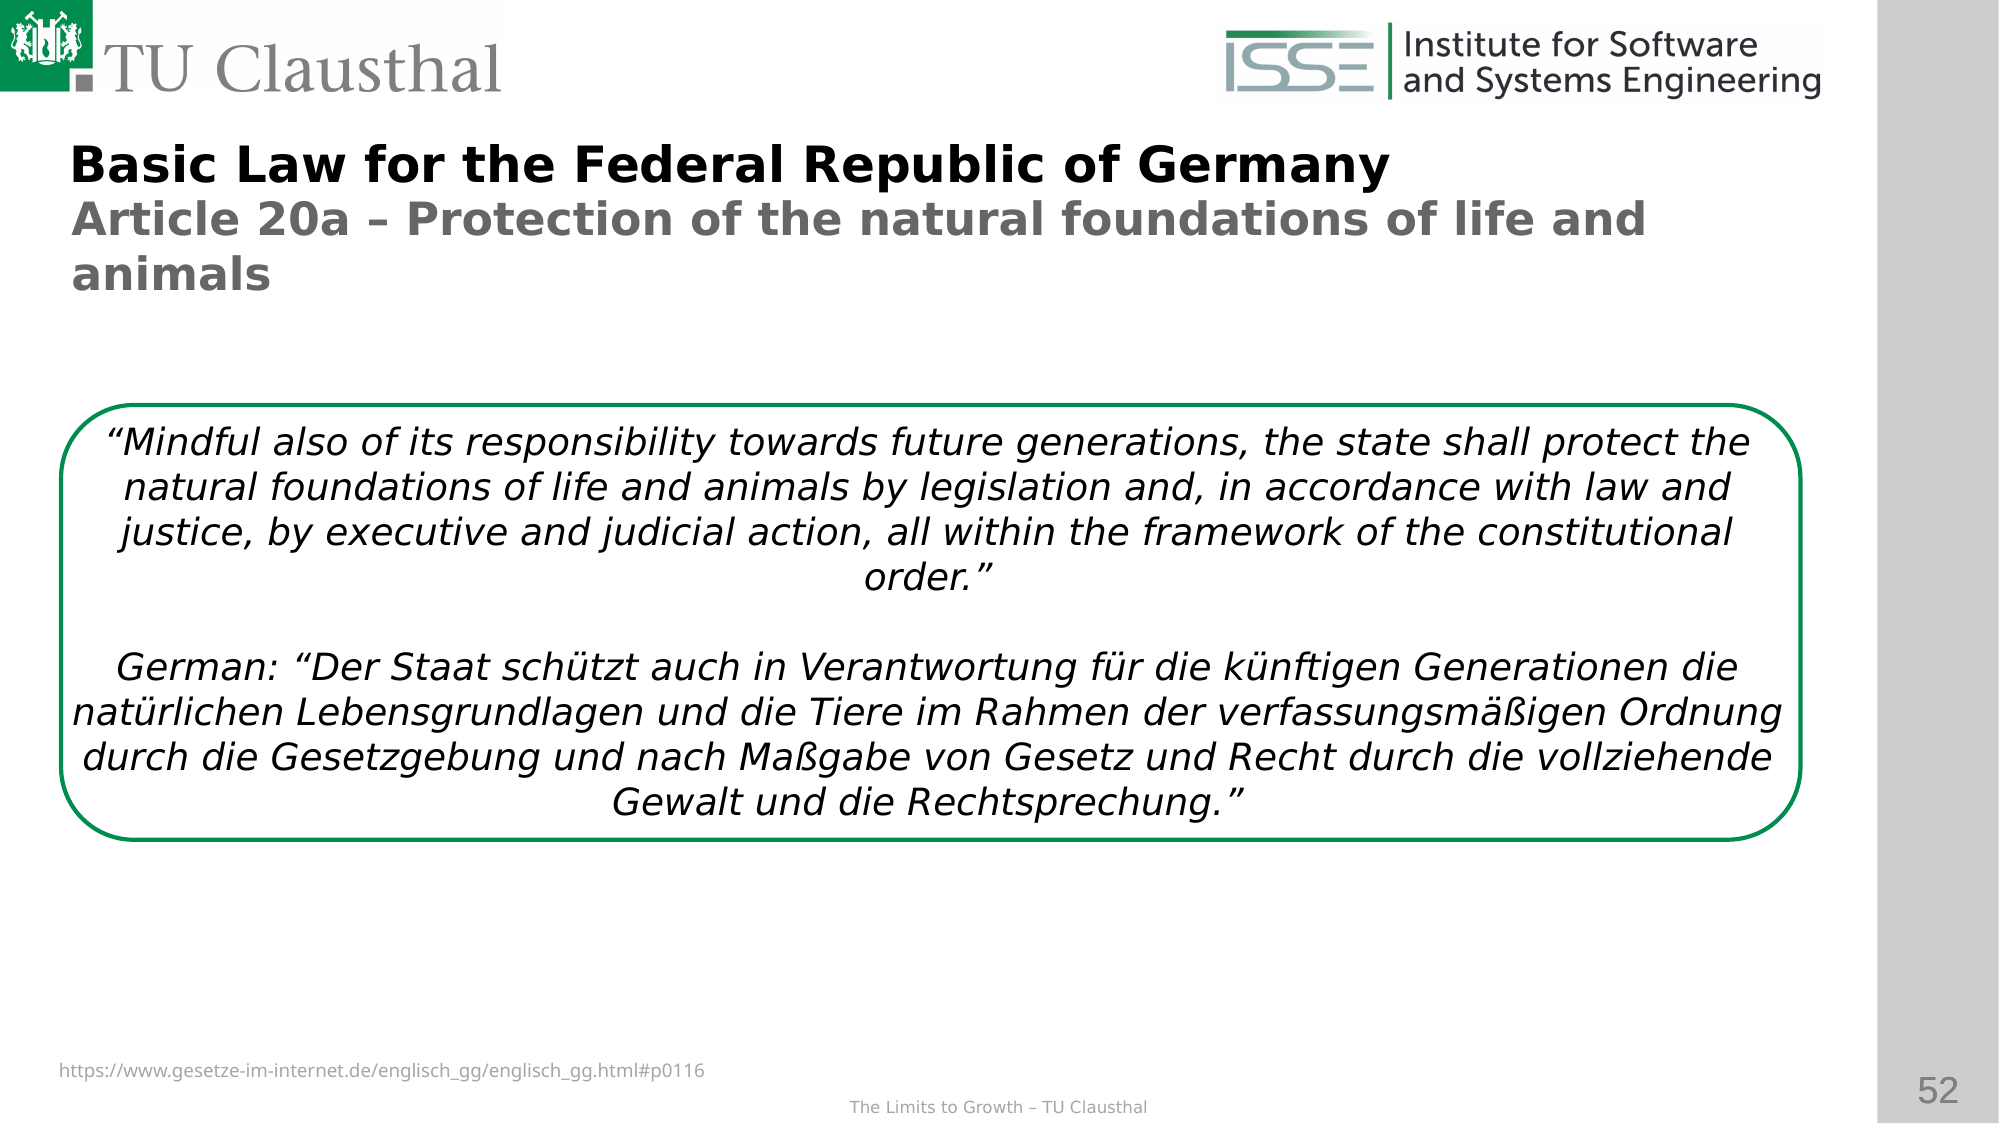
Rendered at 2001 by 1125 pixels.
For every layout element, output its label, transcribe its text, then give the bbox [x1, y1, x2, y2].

text_box Basic Law for the Federal Republic of Germany [54, 125, 1818, 207]
text_box “Mindful also of its responsibility towards future generations, the state shall protect the natural foundations of life and animals by legislation and, in accordance with law and justice, by executive and judicial action, all within the framework of the constitutional order.” German: “Der Staat schützt auch in Verantwortung für die künftigen Generationen die natürlichen Lebensgrundlagen und die Tiere im Rahmen der verfassungsmäßigen Ordnung durch die Gesetzgebung und nach Maßgabe von Gesetz und Recht durch die vollziehende Gewalt und die Rechtsprechung.” [56, 208, 1801, 1034]
picture [0, 0, 501, 92]
text_box https://www.gesetze-im-internet.de/englisch_gg/englisch_gg.html#p0116 [44, 1051, 1516, 1090]
text_box [58, 402, 1803, 842]
text_box Article 20a – Protection of the natural foundations of life and animals [71, 203, 1770, 208]
picture [1218, 22, 1826, 106]
